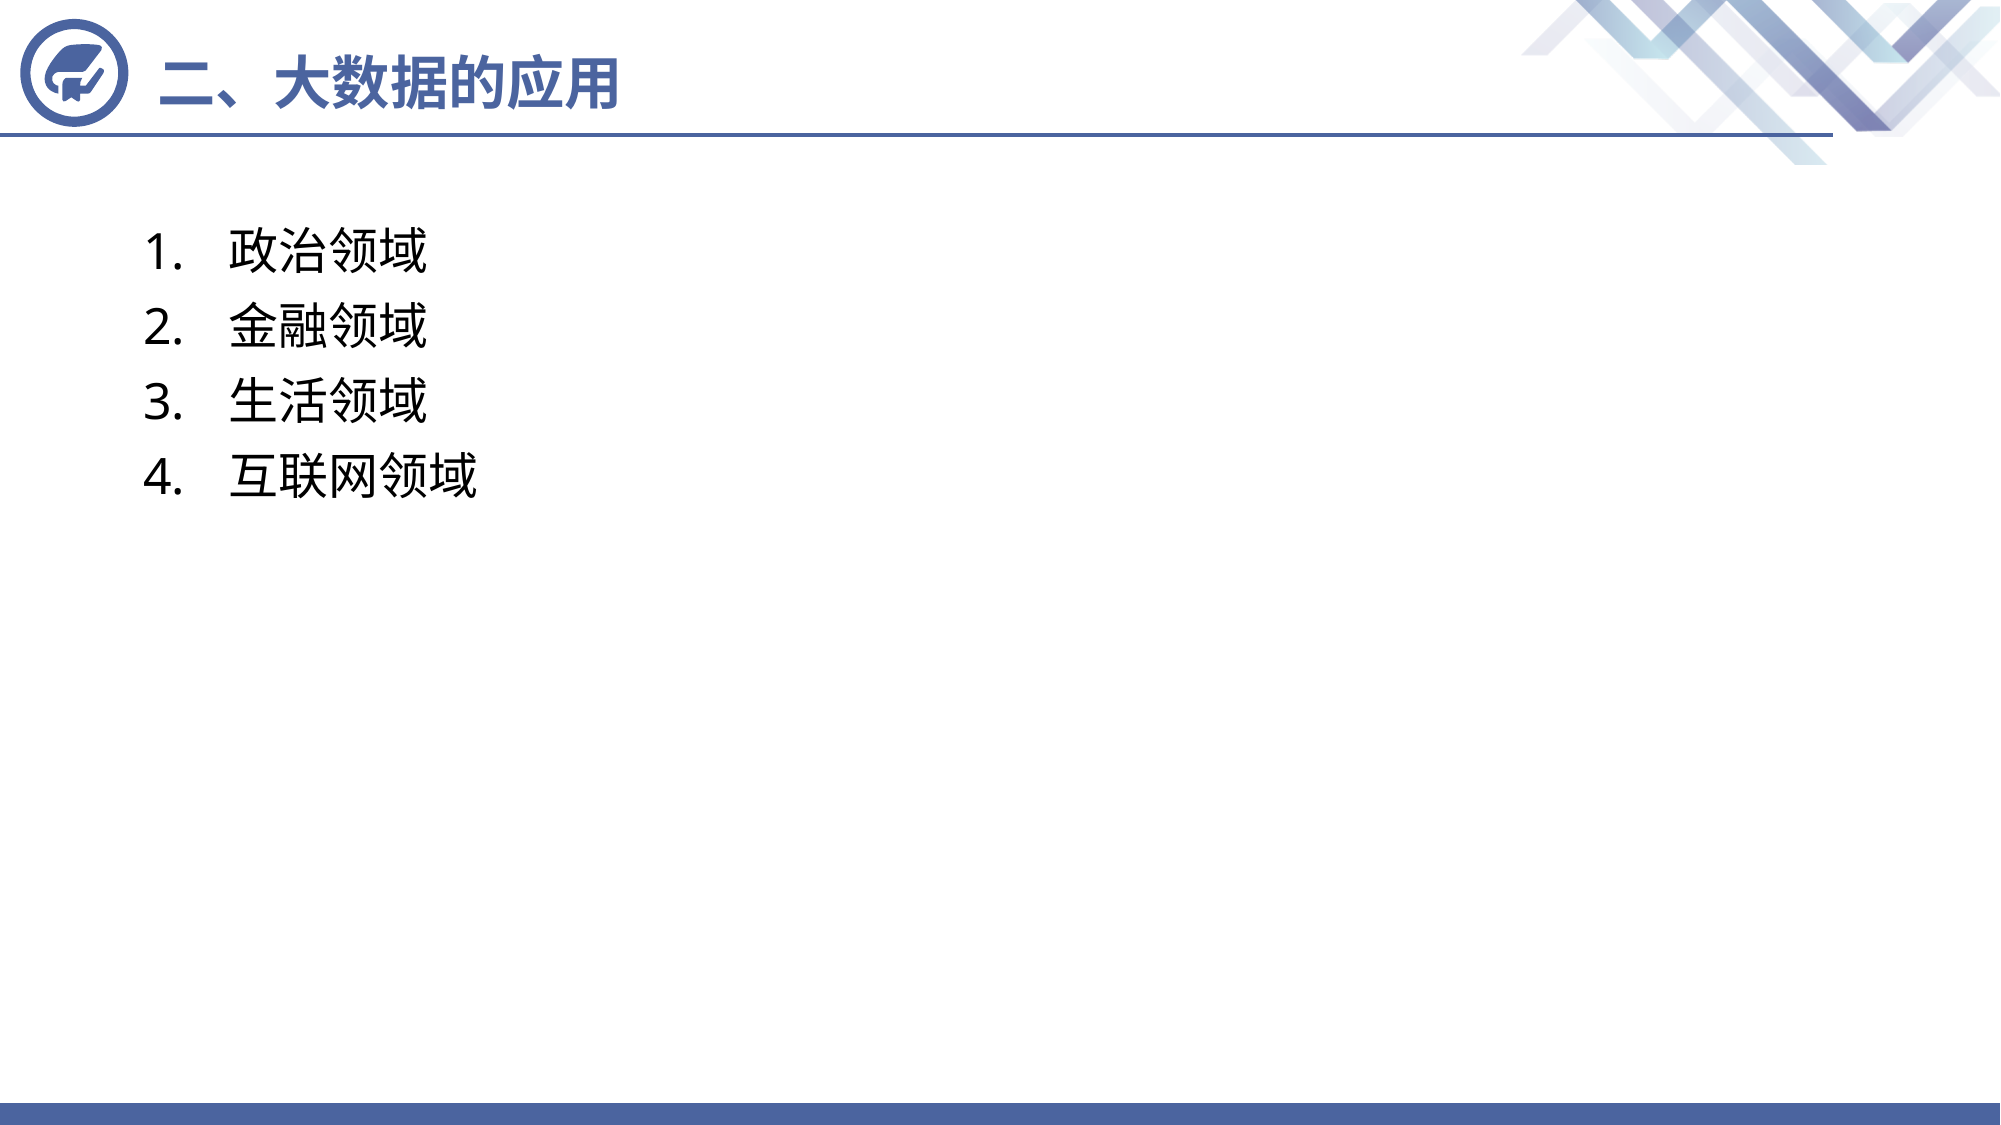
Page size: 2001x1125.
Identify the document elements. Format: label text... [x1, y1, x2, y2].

picture [1412, 0, 2000, 166]
text_box 二、大数据的应用 [142, 4, 888, 124]
text_box [0, 1102, 2000, 1125]
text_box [21, 20, 127, 126]
text_box 政治领域 金融领域 生活领域 互联网领域 [128, 219, 1792, 588]
